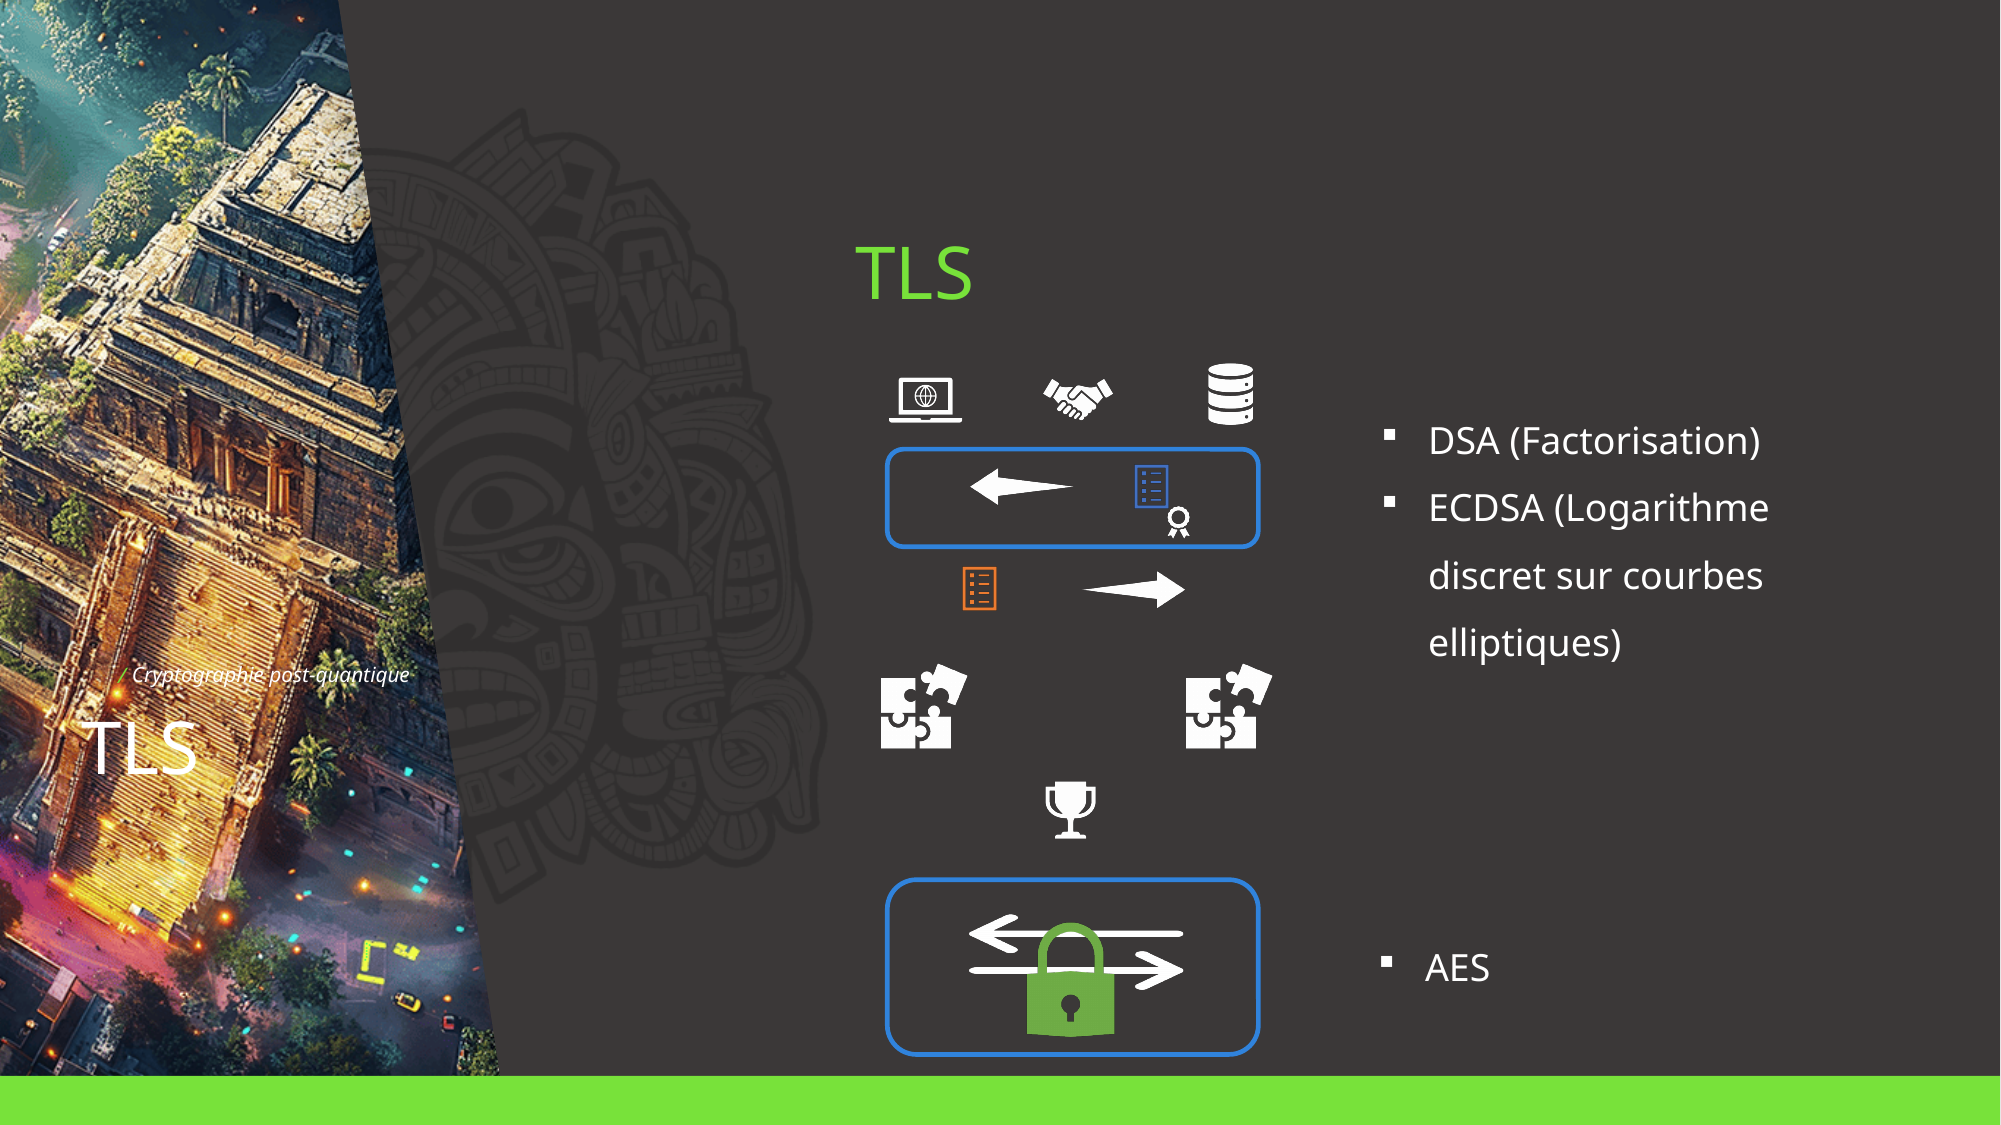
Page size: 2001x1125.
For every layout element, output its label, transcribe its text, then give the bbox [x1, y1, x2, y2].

picture [1125, 460, 1197, 541]
picture [887, 361, 964, 439]
picture [1039, 361, 1117, 438]
picture [0, 0, 499, 1075]
text_box TLS [840, 219, 1923, 322]
picture [953, 562, 1006, 615]
text_box TLS [66, 694, 215, 797]
text_box [886, 448, 1260, 548]
picture [959, 897, 1193, 1055]
picture [865, 647, 983, 766]
picture [965, 449, 1079, 524]
text_box / Cryptographie post-quantique [103, 654, 425, 694]
picture [1076, 552, 1190, 627]
text_box [886, 878, 1260, 1056]
picture [1192, 355, 1269, 433]
picture [1169, 647, 1288, 766]
text_box AES [1363, 913, 1908, 996]
text_box DSA (Factorisation) ECDSA (Logarithme discret sur courbes elliptiques) [1366, 386, 1911, 672]
picture [1036, 775, 1105, 845]
